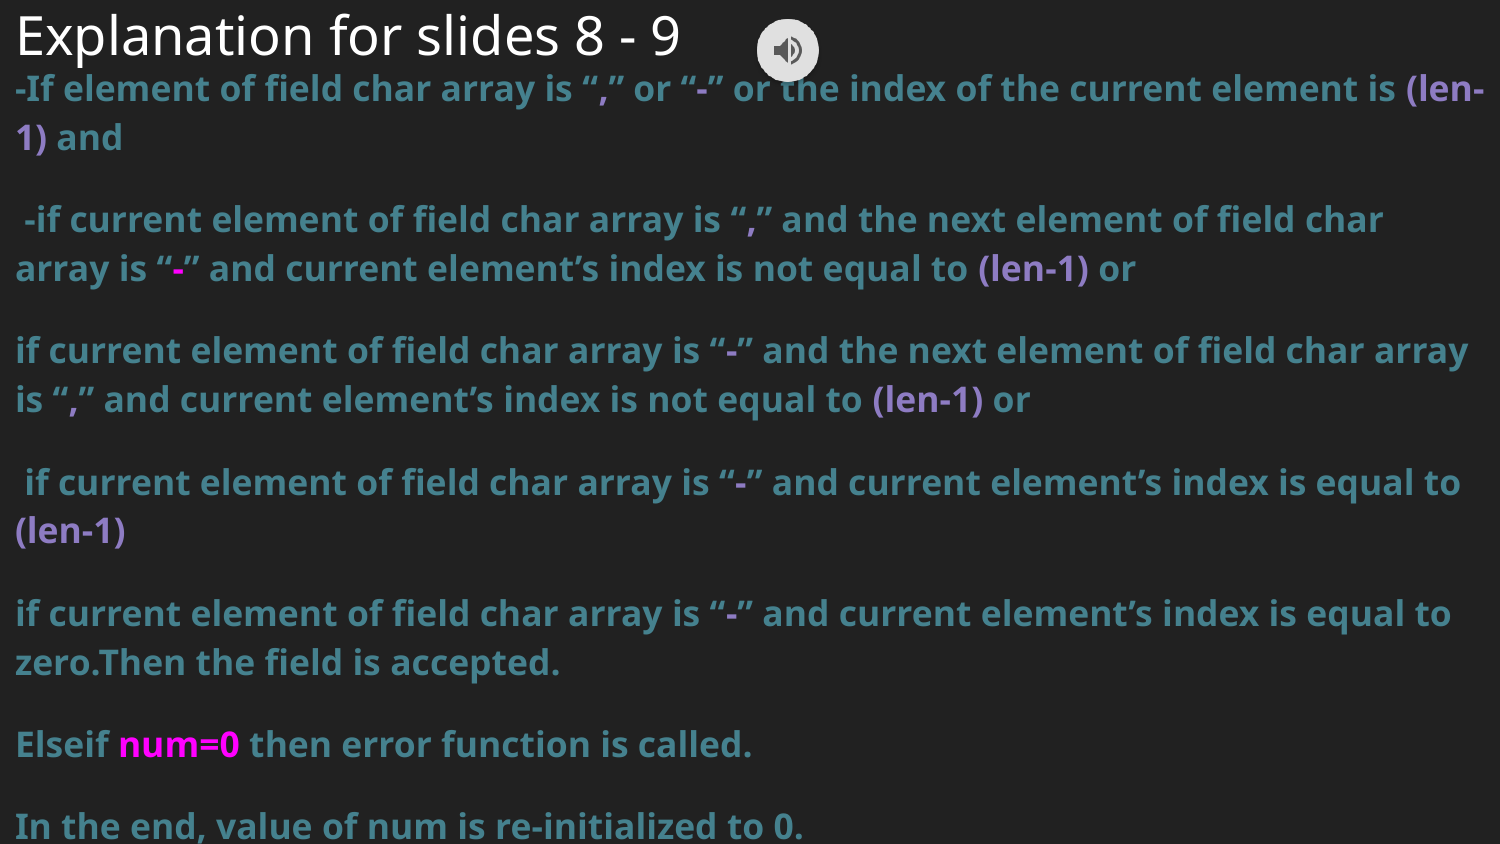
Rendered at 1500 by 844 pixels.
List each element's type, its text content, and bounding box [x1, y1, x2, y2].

picture [749, 12, 826, 88]
list -If element of field char array is “,” or “-” or the index of the current element is (len-1) and -if current element of field char array is “,” and the next element of field char array is “-” and current element’s index is not equal to (len-1) or if current element of field char array is “-” and the next element of field char array is “,” and current element’s index is not equal to (len-1) or if current element of field char array is “-” and current element’s index is equal to (len-1) if current element of field char array is “-” and current element’s index is equal to zero.Then the field is accepted. Elseif num=0 then error function is called. In the end, value of num is re-initialized to 0. [0, 44, 1500, 844]
title Explanation for slides 8 - 9 [0, 0, 1500, 44]
